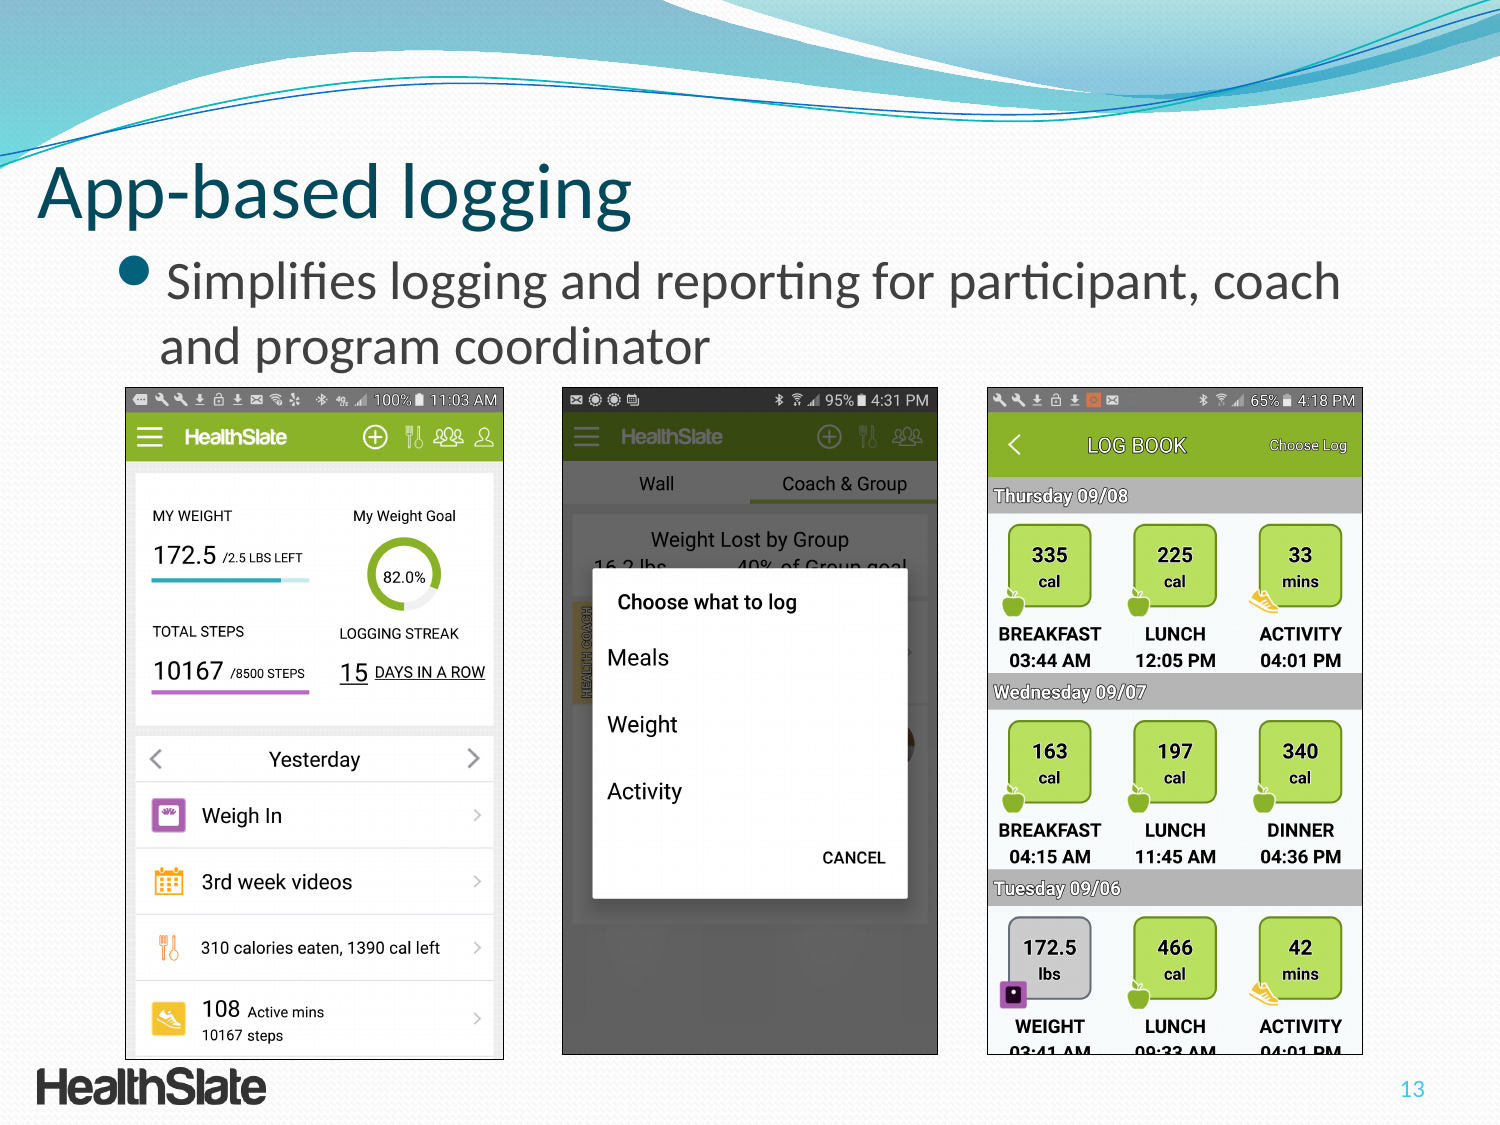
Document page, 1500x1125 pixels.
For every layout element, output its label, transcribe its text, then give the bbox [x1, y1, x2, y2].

slide_number 34 [1363, 389, 1369, 450]
text_box Simplifies logging and reporting for participant, coach and program coordinator [99, 237, 1438, 450]
slide_number 34 [504, 388, 511, 450]
slide_number 34 [938, 389, 944, 450]
slide_number 34 [980, 388, 987, 450]
slide_number 13 [1299, 1042, 1425, 1103]
picture [124, 387, 504, 1060]
slide_number 34 [117, 388, 124, 450]
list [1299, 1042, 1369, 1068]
slide_number 34 [555, 388, 562, 450]
title App-based logging [37, 74, 1500, 235]
picture [562, 387, 938, 1055]
picture [37, 1067, 266, 1105]
picture [987, 387, 1363, 1055]
